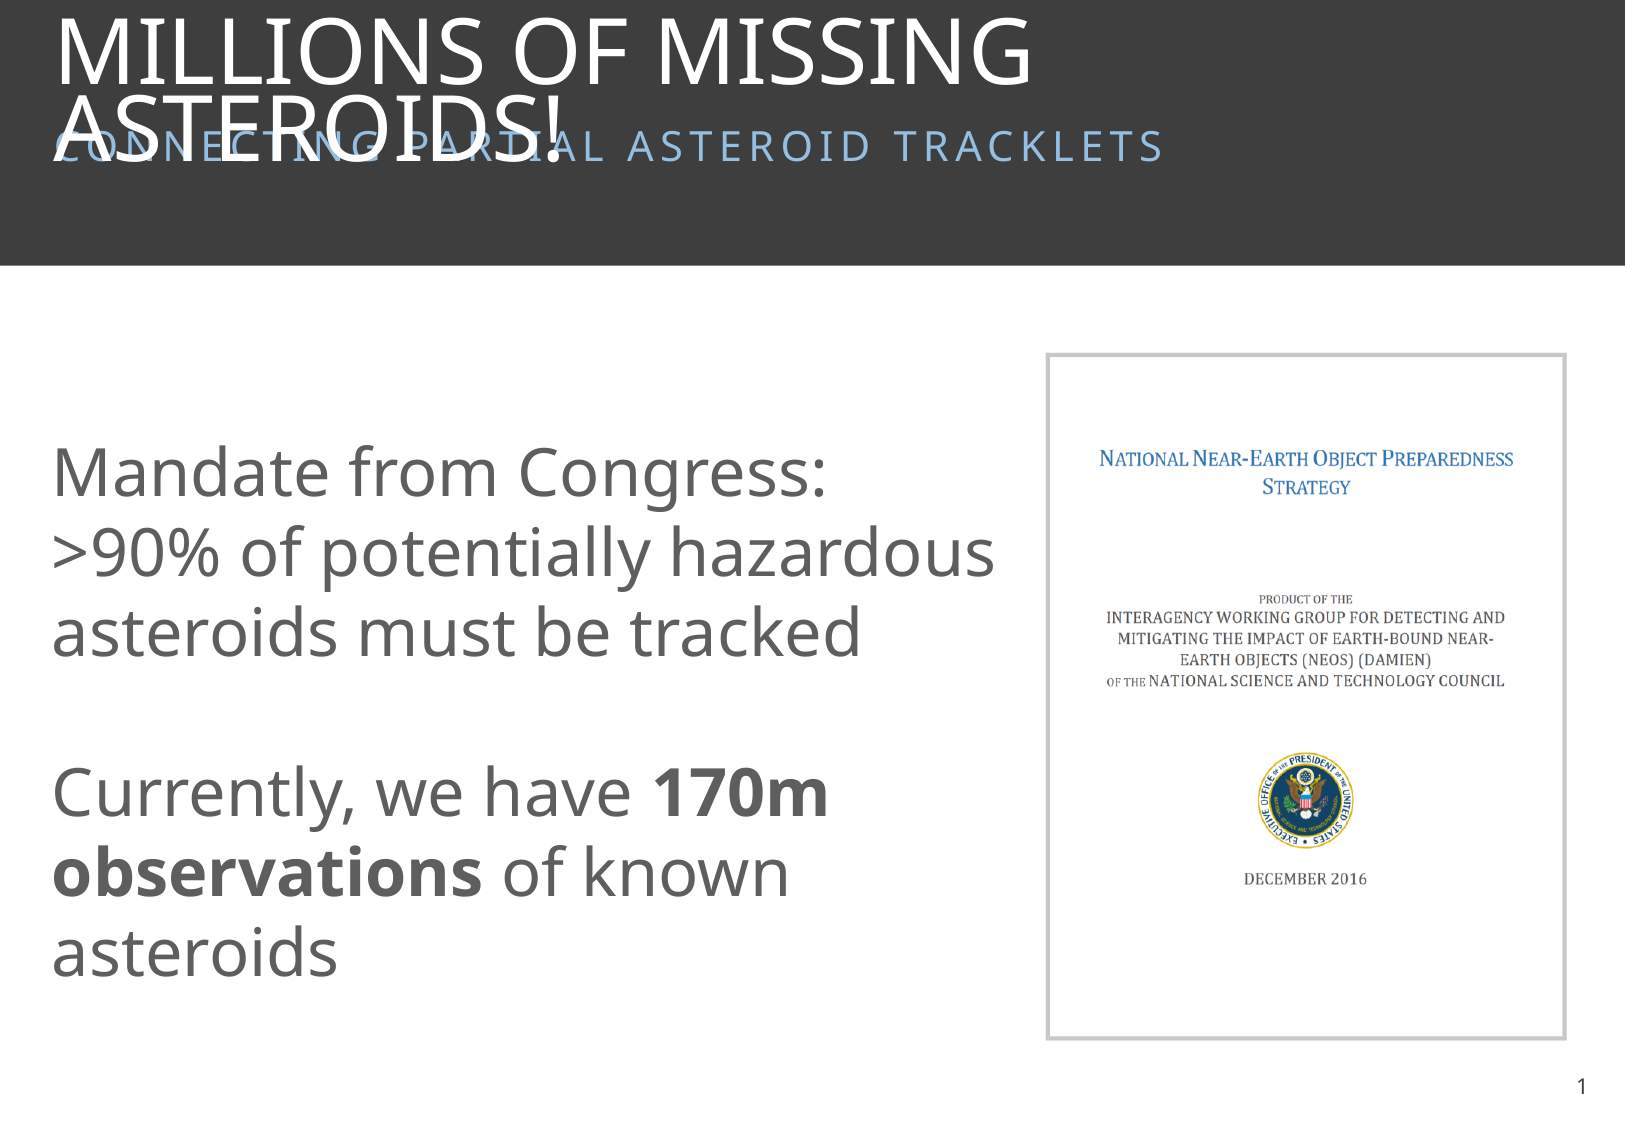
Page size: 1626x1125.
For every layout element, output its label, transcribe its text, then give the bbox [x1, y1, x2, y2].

text_box CONNECTING PARTIAL ASTEROID TRACKLETS [54, 115, 1545, 179]
picture [1036, 340, 1589, 1061]
slide_number 1 [1224, 1055, 1604, 1116]
text_box [0, 0, 1625, 266]
text_box Mandate from Congress: >90% of potentially hazardous asteroids must be tracked Currently, we have 170m observations of known asteroids [37, 422, 1015, 997]
text_box MILLIONS OF MISSING ASTEROIDS! [53, 67, 1478, 132]
